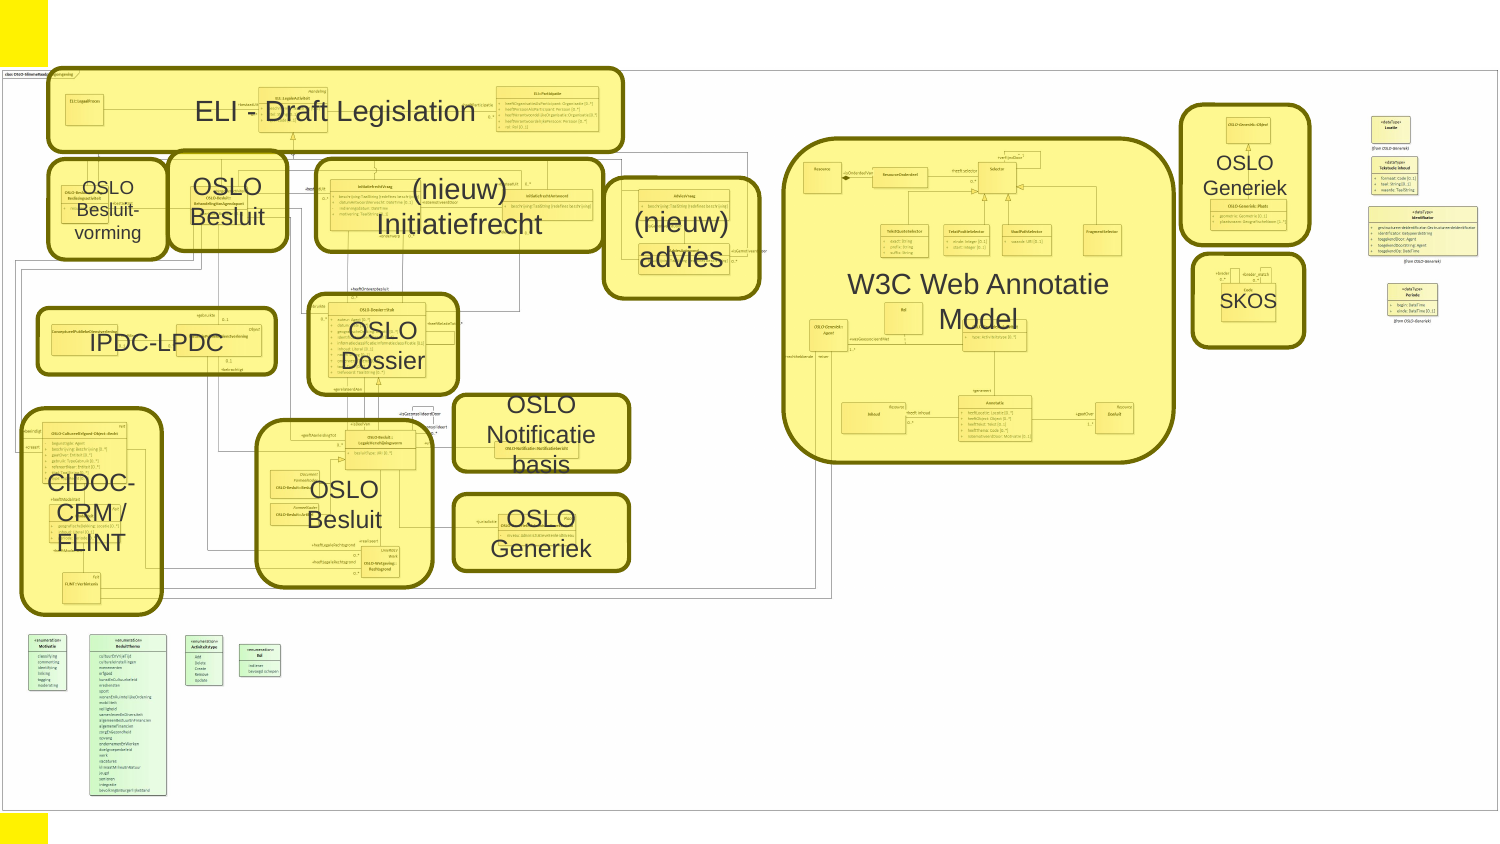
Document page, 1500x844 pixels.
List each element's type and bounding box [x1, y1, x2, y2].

picture [0, 67, 1500, 813]
